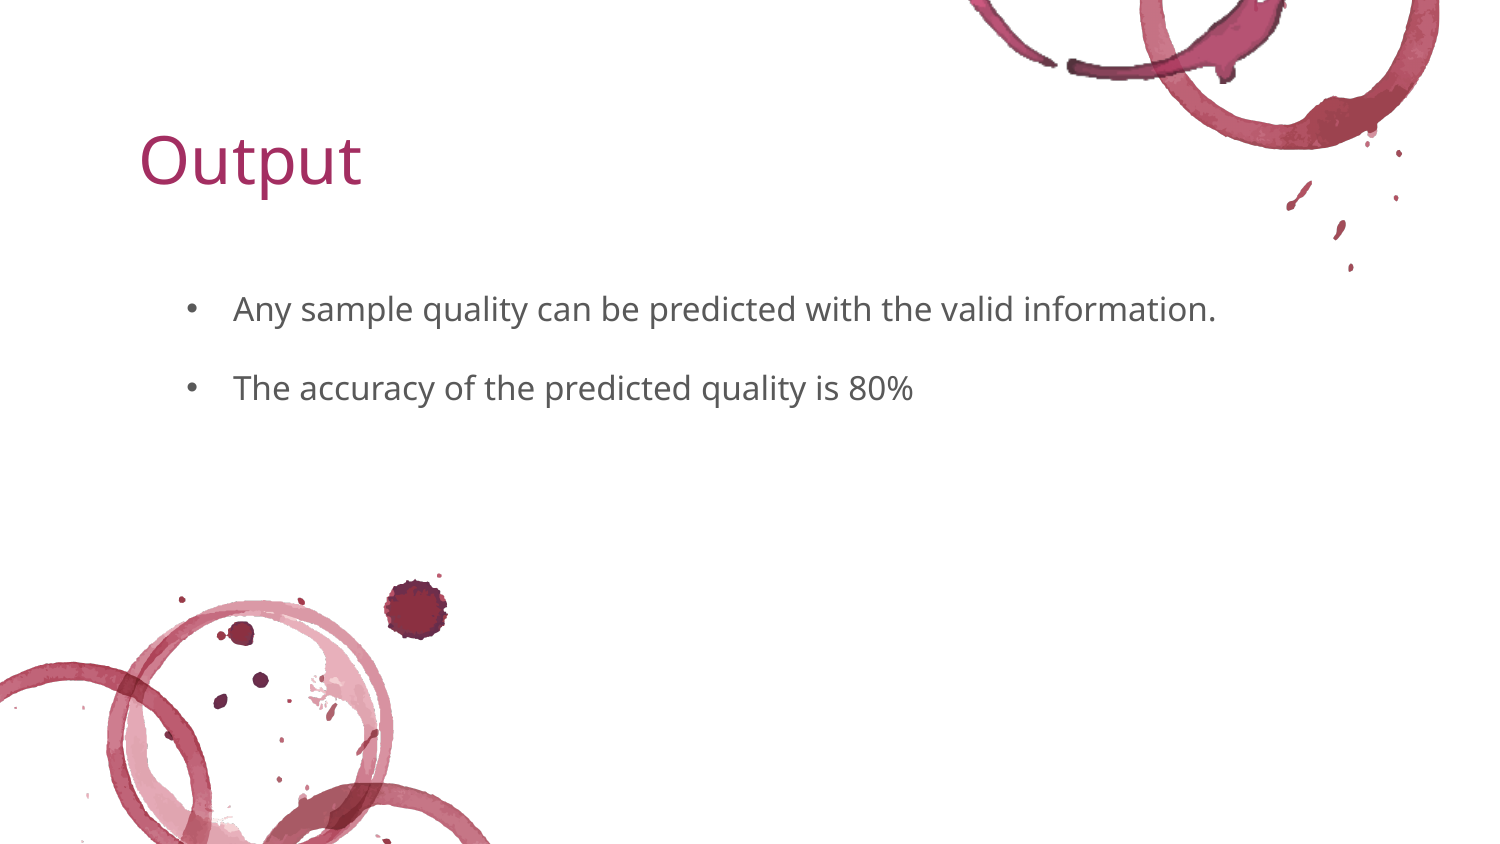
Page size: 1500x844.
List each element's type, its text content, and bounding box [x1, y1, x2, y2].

title Output [0, 0, 697, 213]
picture [1139, 0, 1440, 272]
subtitle Any sample quality can be predicted with the valid information. The accuracy of the predicted quality is 80% [171, 232, 1388, 750]
